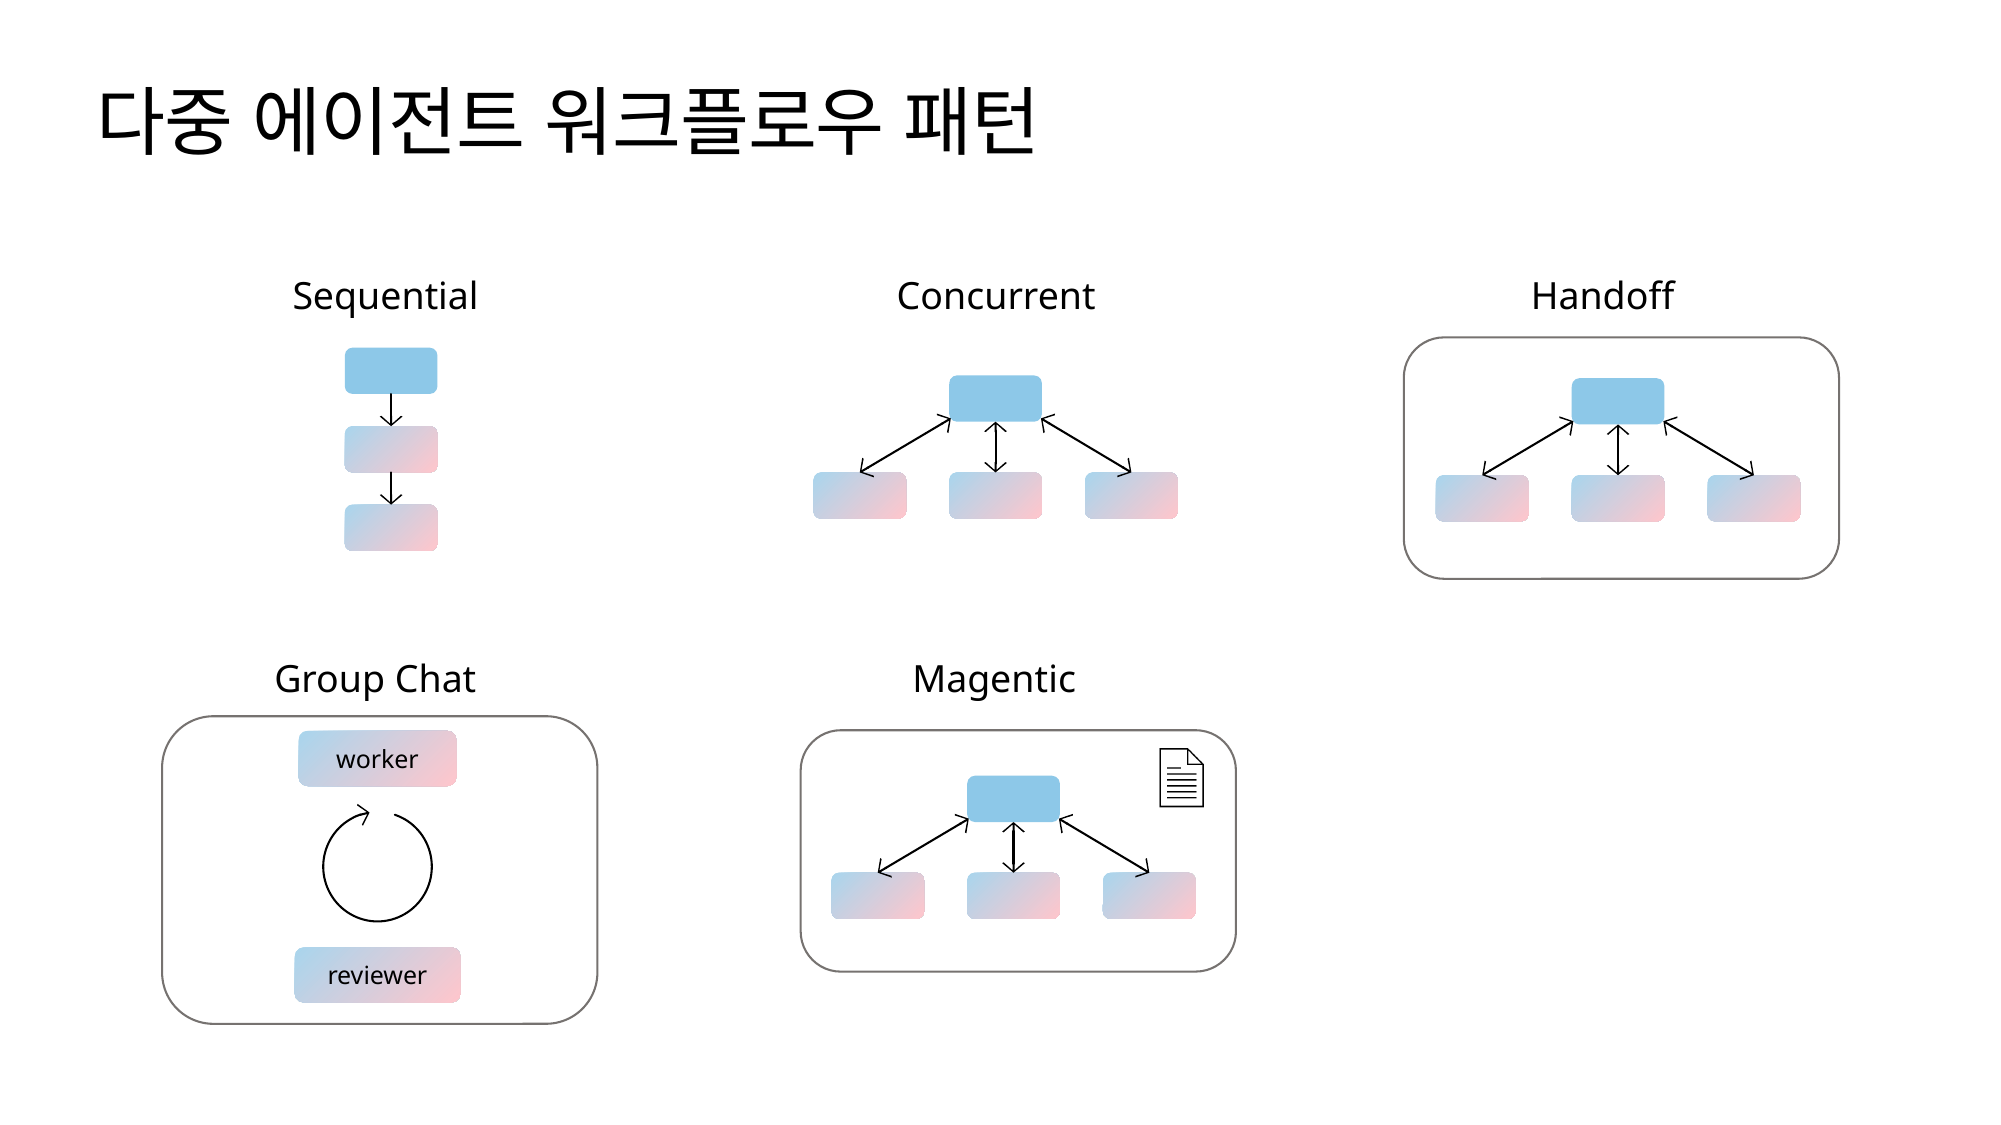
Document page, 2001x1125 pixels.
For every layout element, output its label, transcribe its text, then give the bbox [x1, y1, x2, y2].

text_box Magentic [708, 655, 1280, 701]
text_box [831, 775, 1196, 920]
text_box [344, 347, 438, 552]
text_box Sequential [100, 272, 671, 318]
text_box [161, 715, 599, 1025]
text_box [799, 729, 1237, 973]
text_box Concurrent [710, 272, 1282, 318]
picture [1146, 742, 1218, 813]
text_box Handoff [1317, 272, 1888, 318]
text_box Group Chat [90, 655, 661, 701]
text_box [1403, 336, 1840, 580]
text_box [813, 375, 1179, 519]
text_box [1435, 377, 1801, 522]
title 다중 에이전트 워크플로우 패턴 [96, 75, 1904, 166]
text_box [294, 730, 461, 1003]
